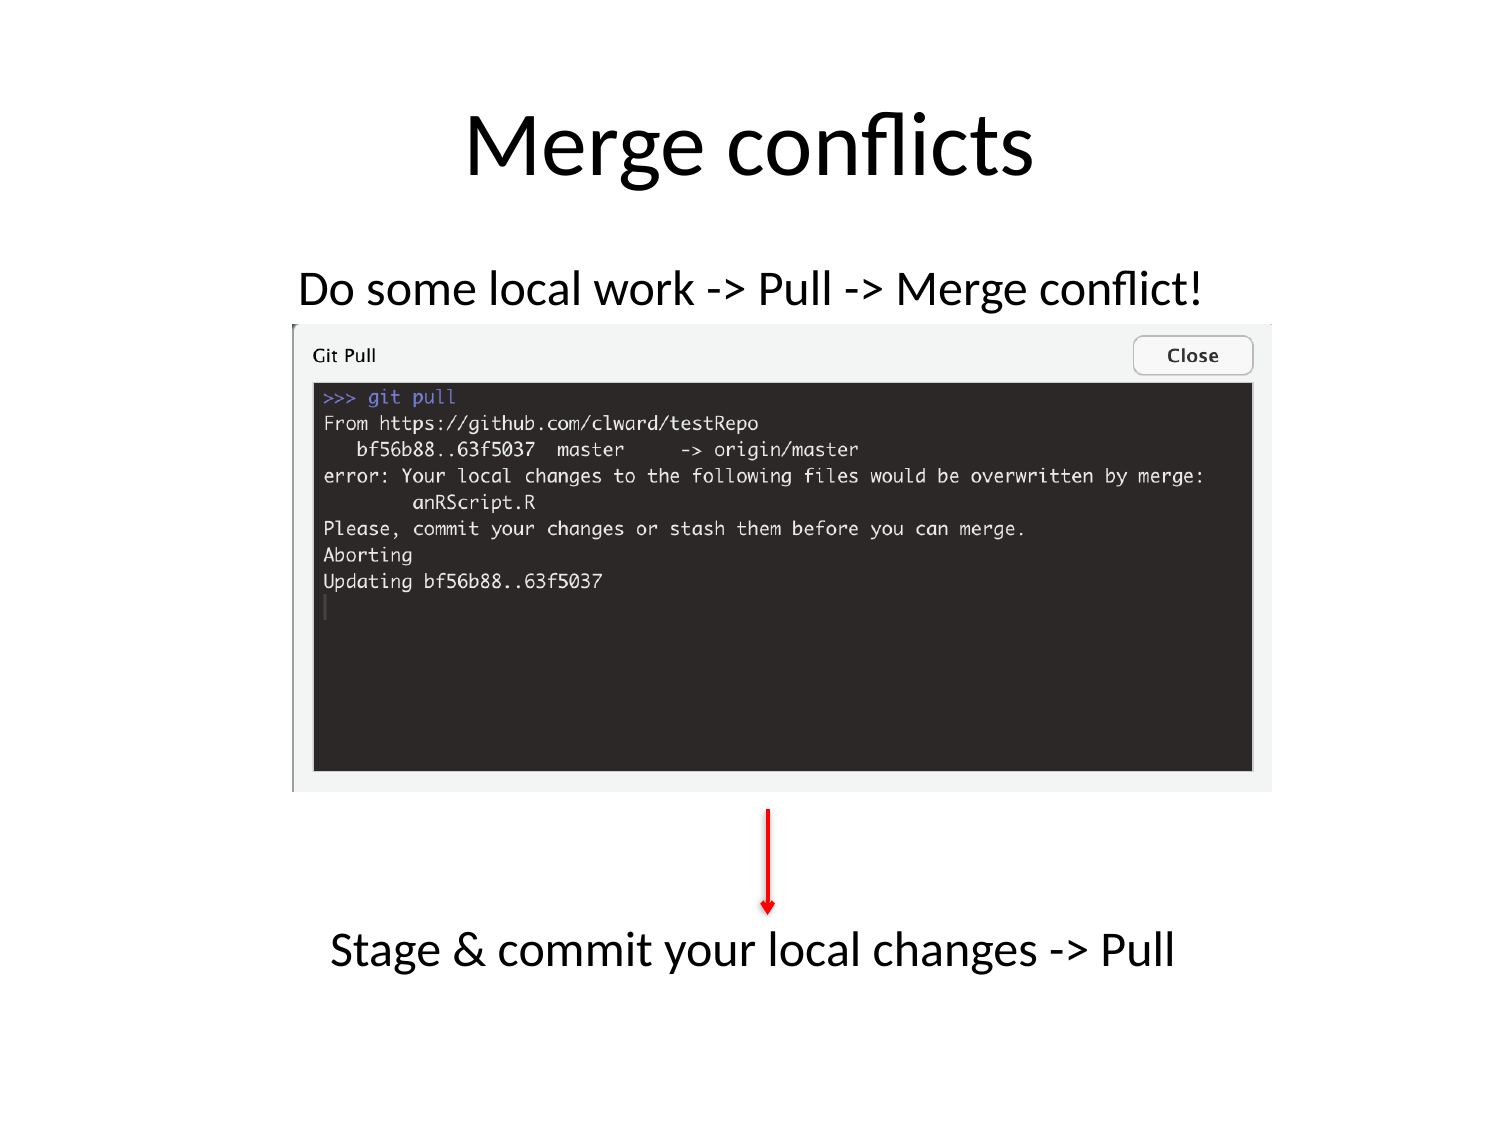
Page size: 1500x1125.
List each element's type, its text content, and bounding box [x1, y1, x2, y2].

text_box Stage & commit your local changes -> Pull [117, 908, 1389, 984]
text_box Do some local work -> Pull -> Merge conflict! [115, 248, 1388, 324]
picture [291, 323, 1272, 793]
title Merge conflicts [75, 45, 1425, 233]
